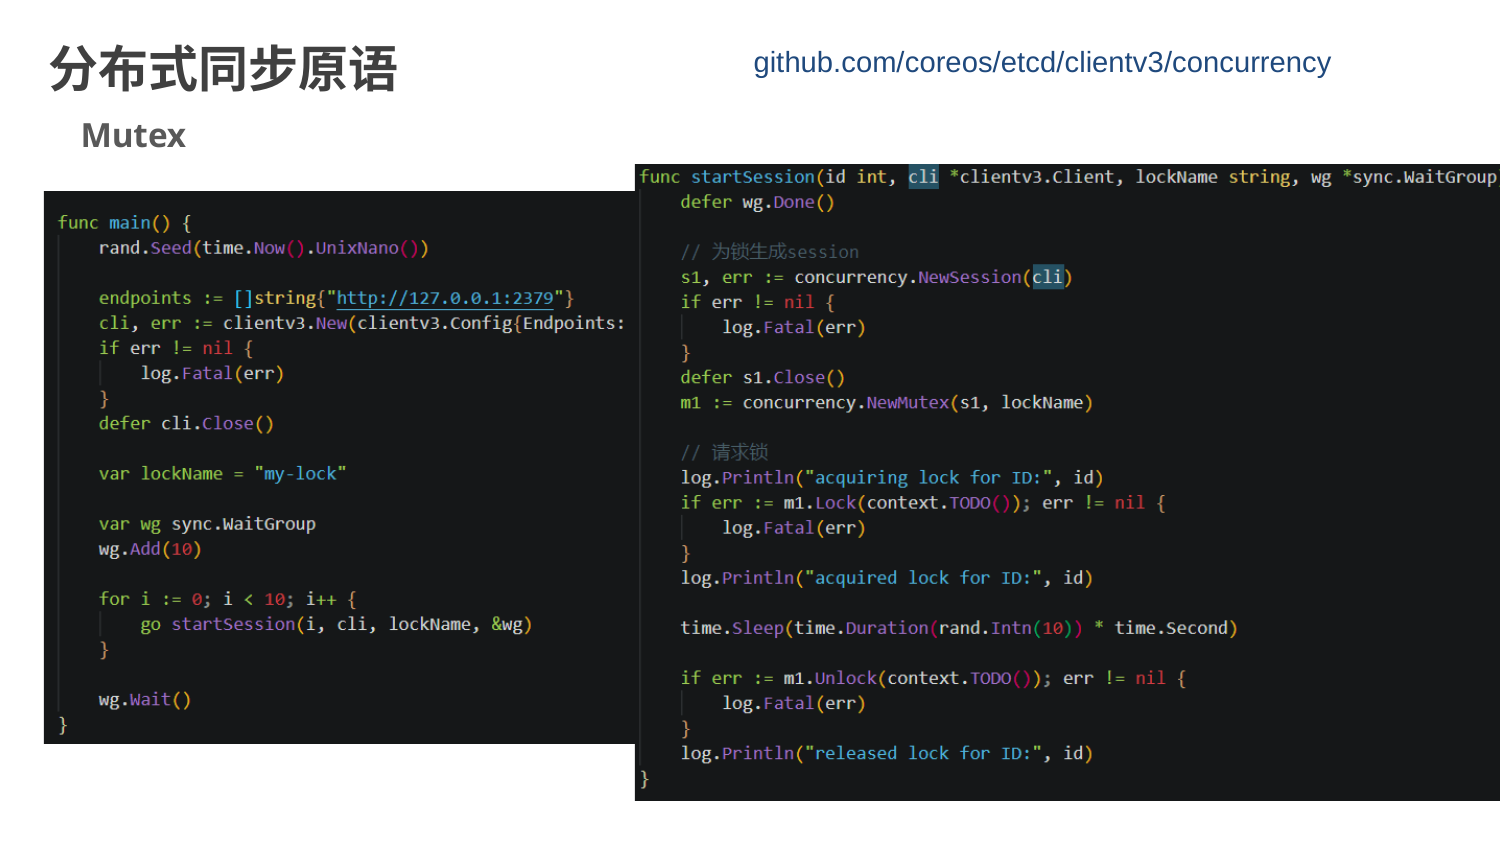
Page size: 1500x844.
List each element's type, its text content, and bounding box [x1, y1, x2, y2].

text_box github.com/coreos/etcd/clientv3/concurrency [719, 23, 1473, 106]
text_box Mutex [64, 106, 355, 163]
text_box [634, 163, 1500, 801]
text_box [43, 191, 629, 744]
text_box 分布式同步原语 [32, 29, 567, 106]
